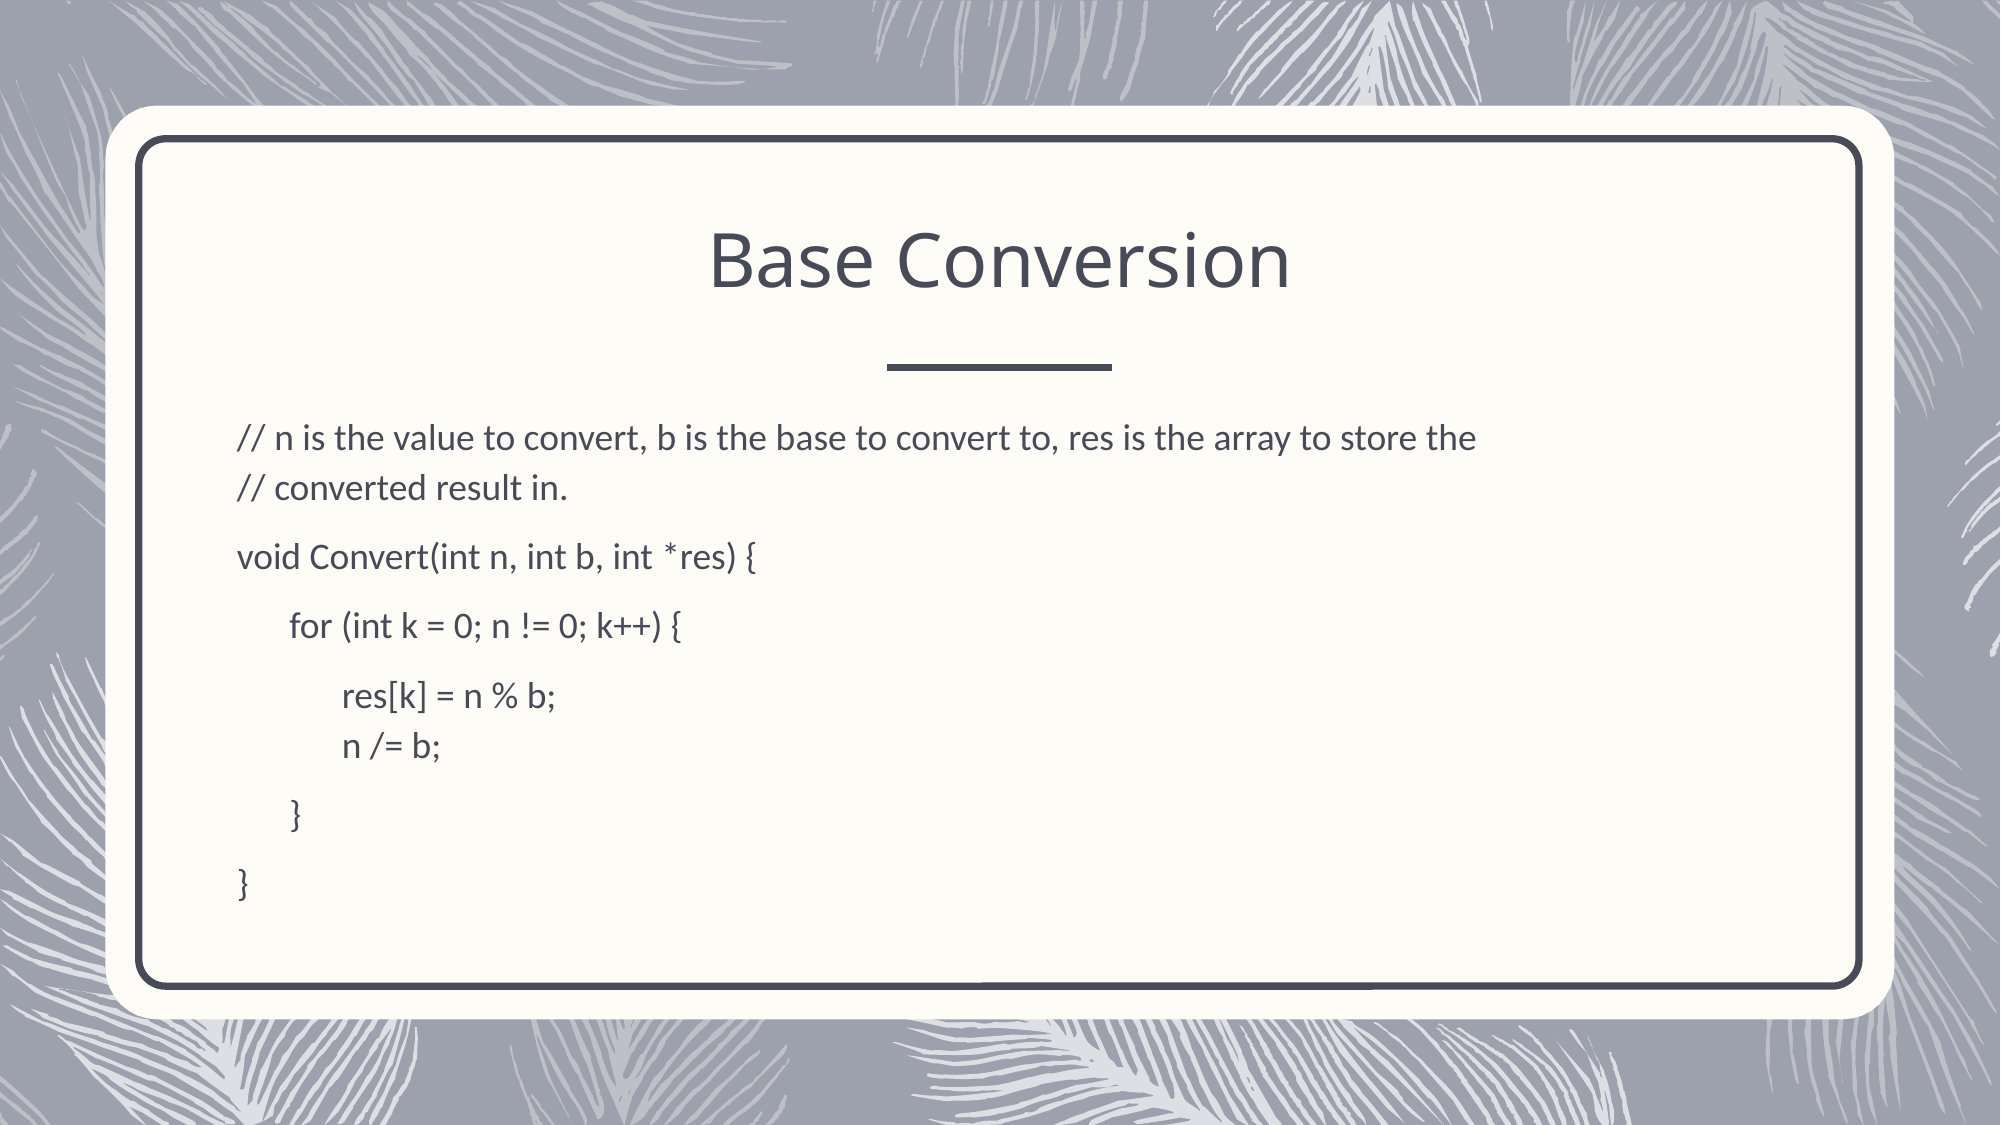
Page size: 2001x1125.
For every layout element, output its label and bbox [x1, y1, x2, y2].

text_box [0, 0, 2000, 1125]
